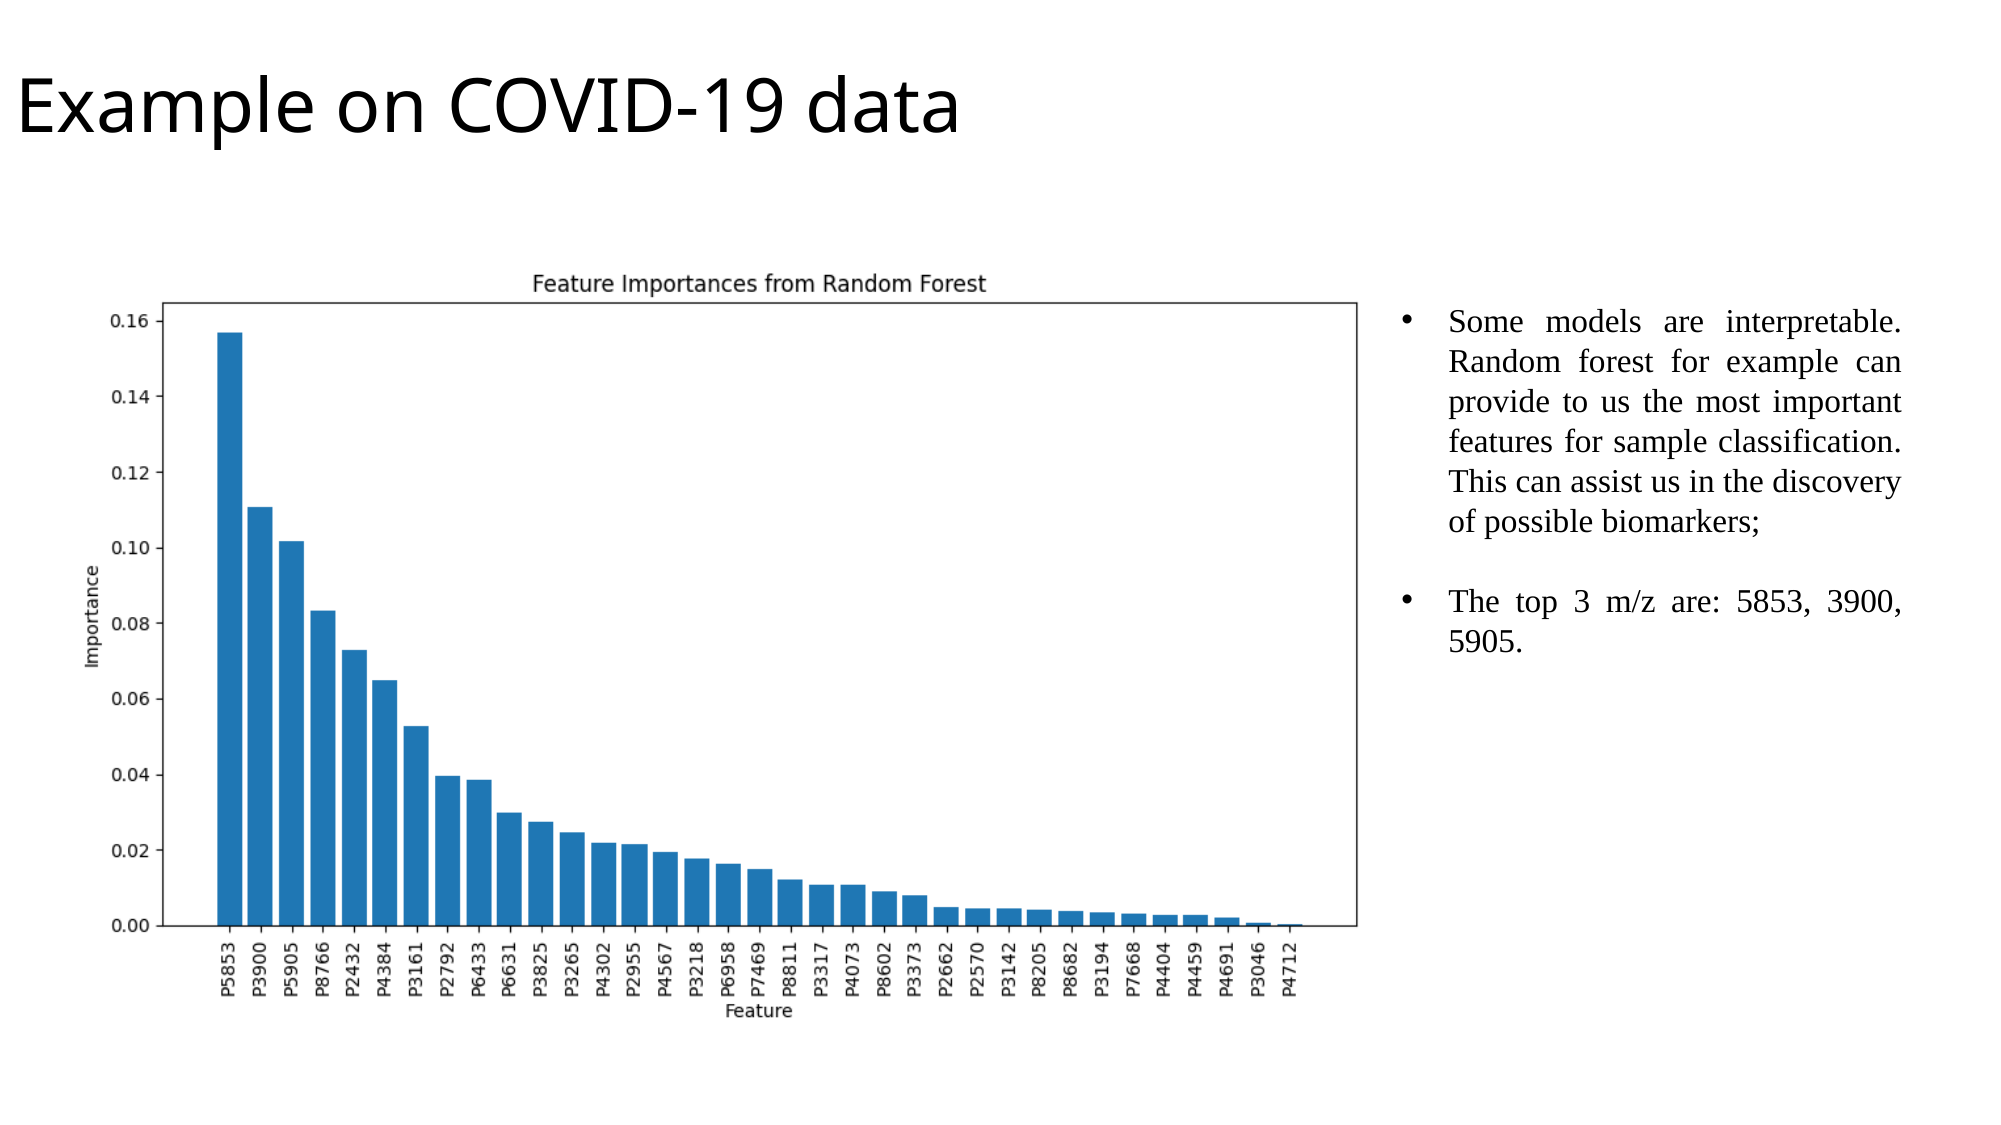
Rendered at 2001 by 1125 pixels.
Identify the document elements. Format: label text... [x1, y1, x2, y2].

text_box Example on COVID-19 data [0, 0, 1725, 218]
picture [64, 254, 1376, 1041]
text_box Some models are interpretable. Random forest for example can provide to us the most important features for sample classification. This can assist us in the discovery of possible biomarkers; The top 3 m/z are: 5853, 3900, 5905. [1386, 292, 1918, 667]
